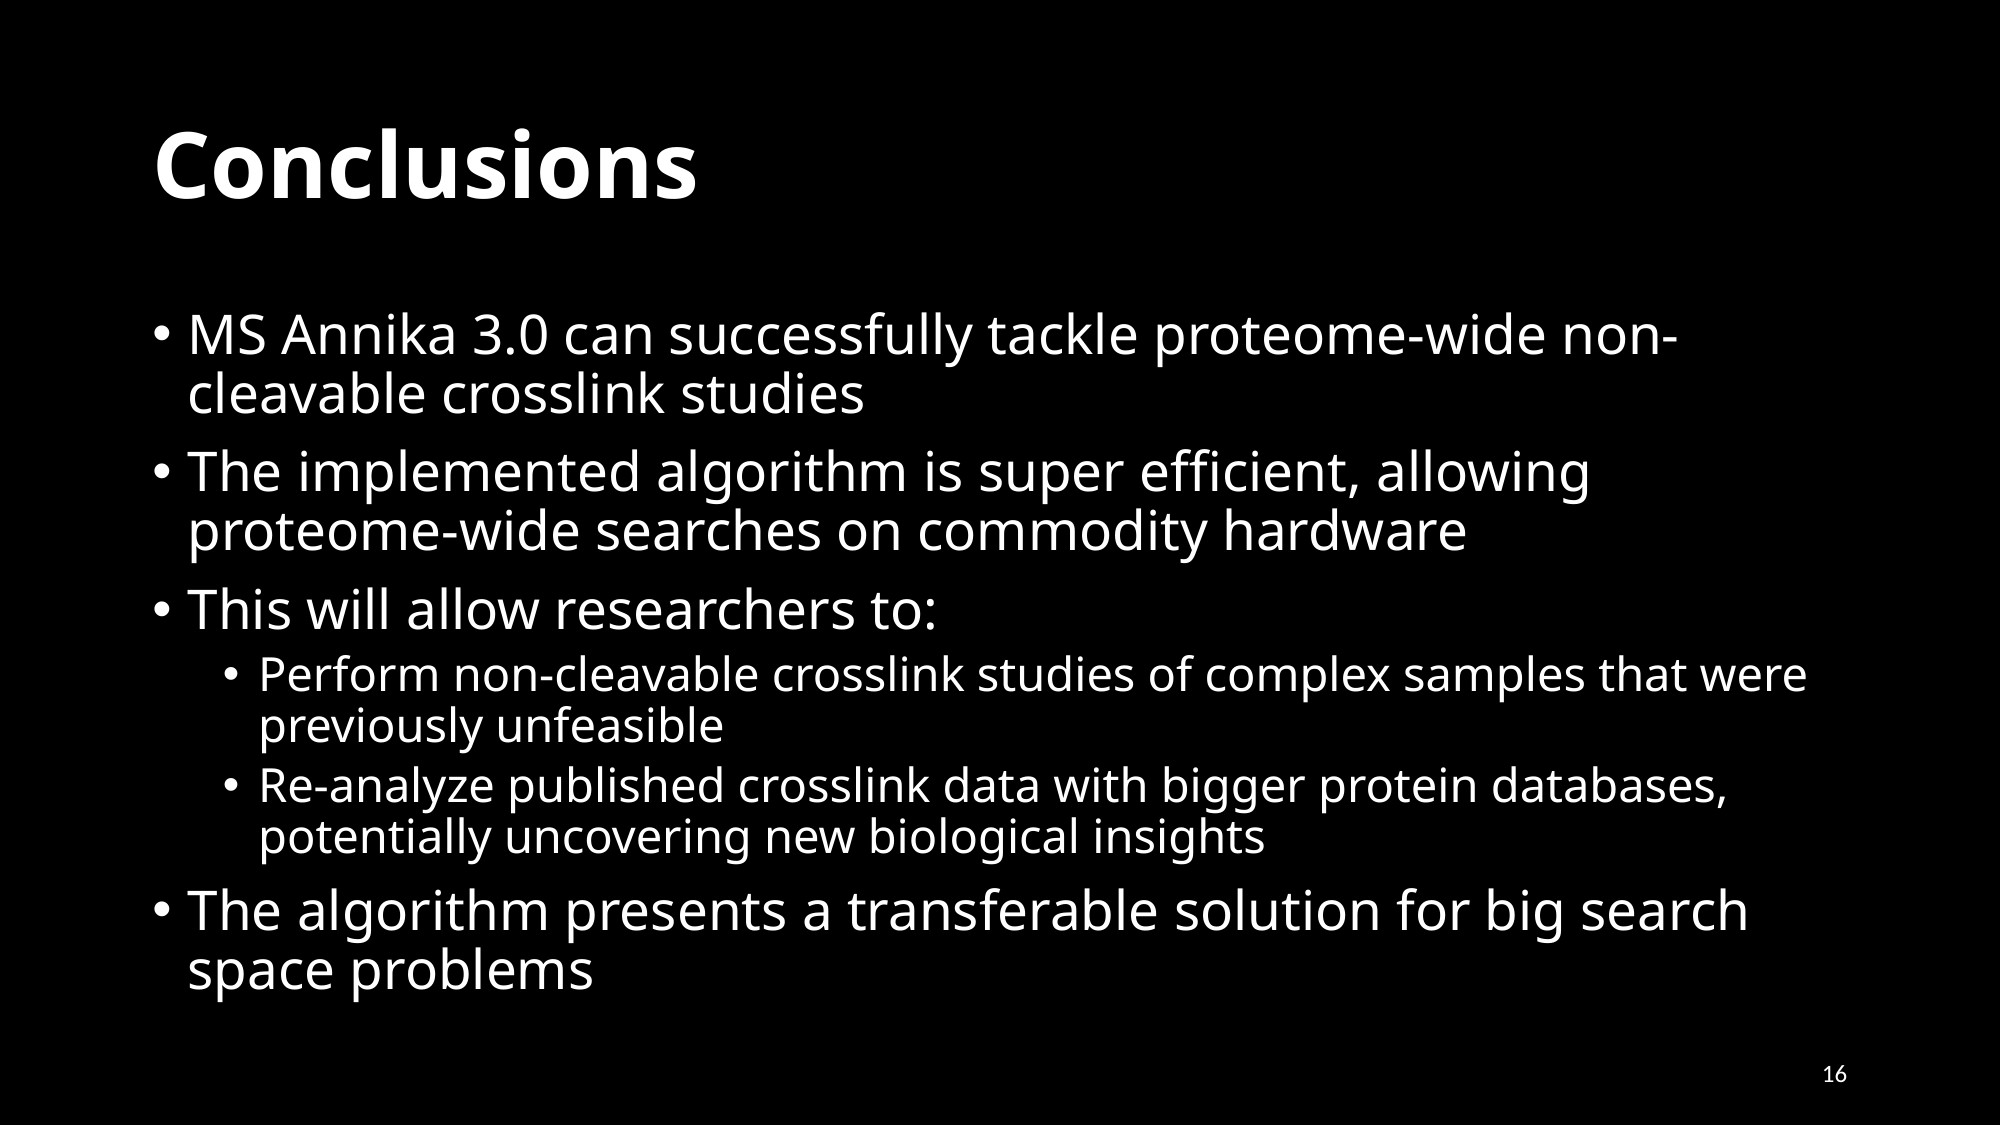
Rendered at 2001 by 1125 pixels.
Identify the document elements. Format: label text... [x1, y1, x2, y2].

list MS Annika 3.0 can successfully tackle proteome-wide non-cleavable crosslink studies The implemented algorithm is super efficient, allowing proteome-wide searches on commodity hardware This will allow researchers to: Perform non-cleavable crosslink studies of complex samples that were previously unfeasible Re-analyze published crosslink data with bigger protein databases, potentially uncovering new biological insights The algorithm presents a transferable solution for big search space problems [137, 299, 1863, 1014]
slide_number 16 [1412, 1042, 1863, 1103]
title Conclusions [137, 59, 1863, 278]
